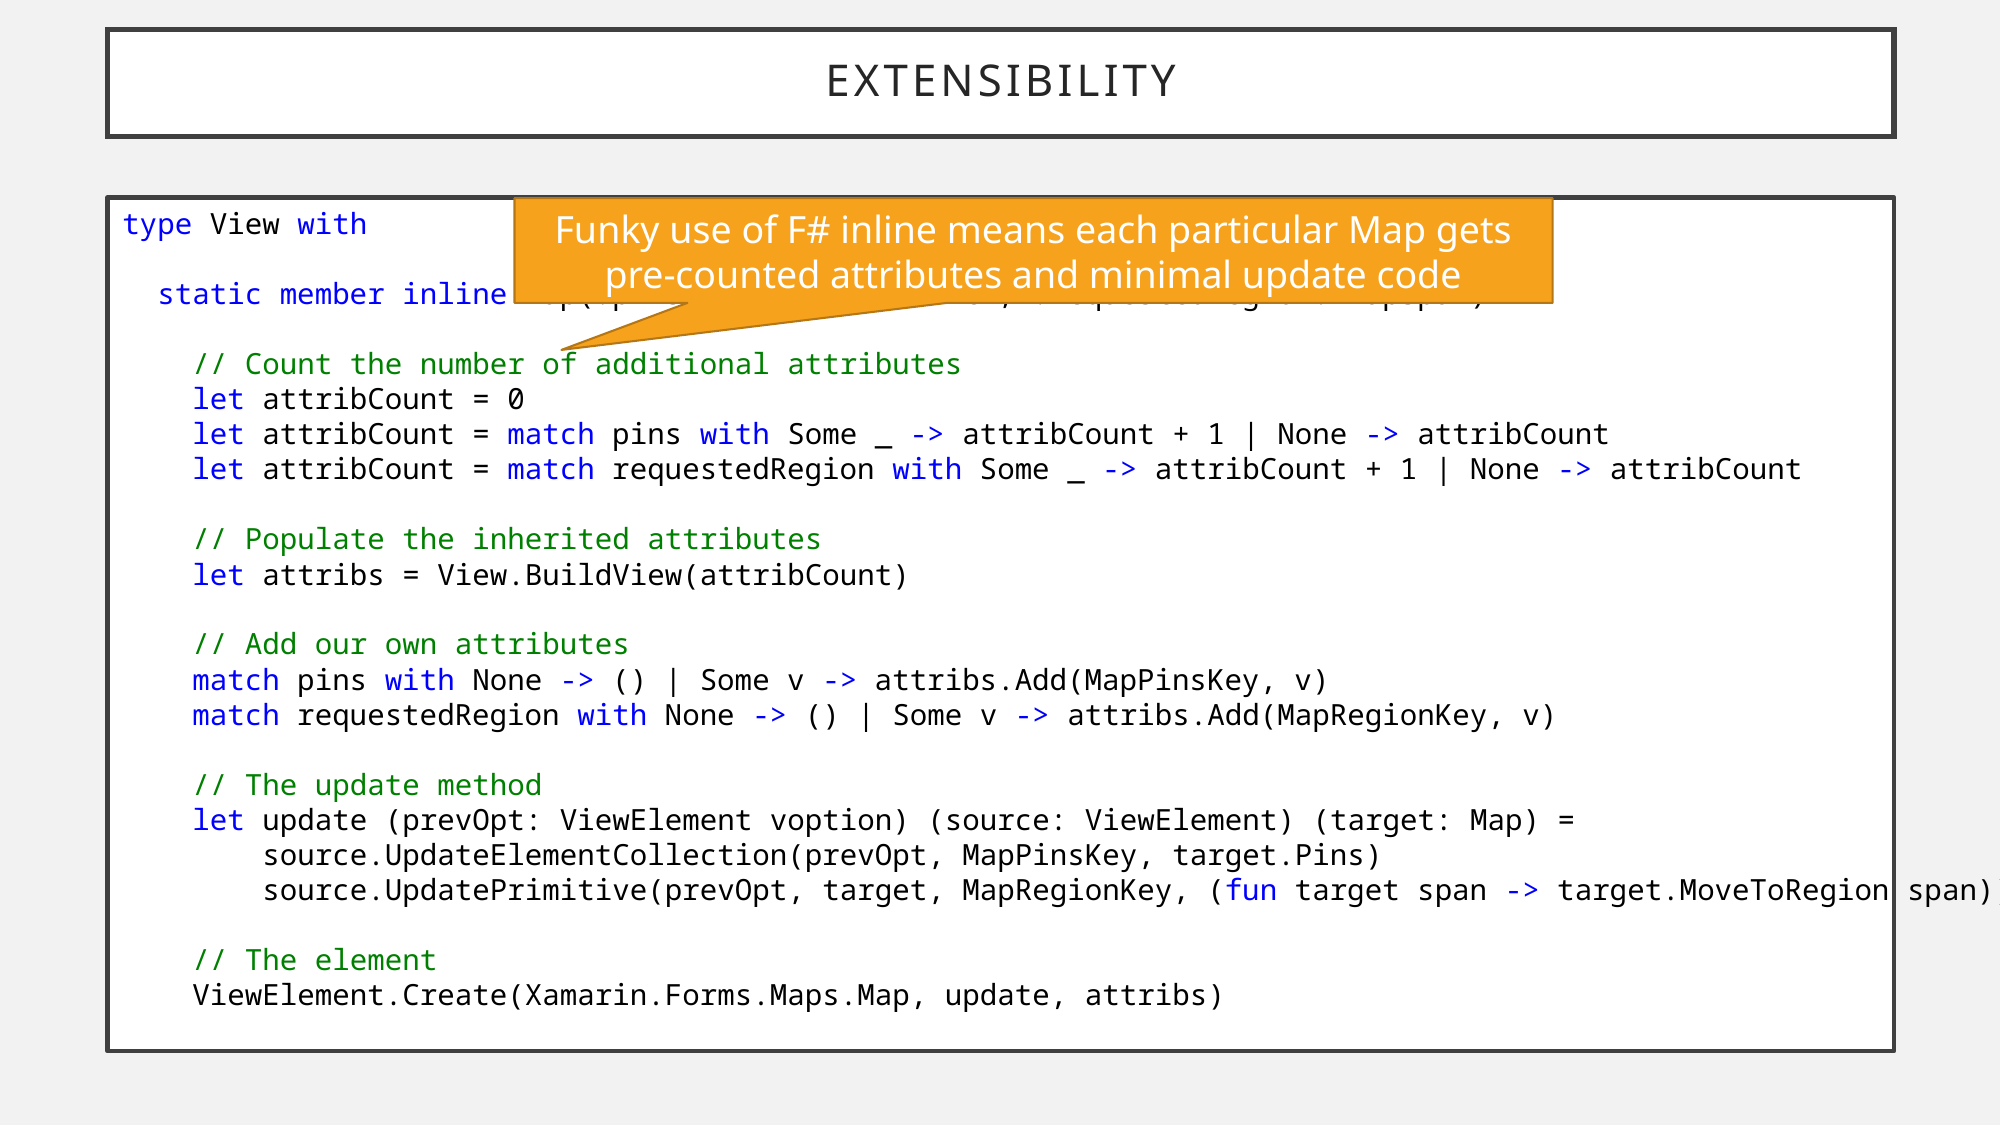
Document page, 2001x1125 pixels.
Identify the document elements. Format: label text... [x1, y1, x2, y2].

text_box type View with static member inline Map(?pins: seq<ViewElement>, ?requestedRegion: MapSpan) = // Count the number of additional attributes let attribCount = 0 let attribCount = match pins with Some _ -> attribCount + 1 | None -> attribCount let attribCount = match requestedRegion with Some _ -> attribCount + 1 | None -> attribCount // Populate the inherited attributes let attribs = View.BuildView(attribCount) // Add our own attributes match pins with None -> () | Some v -> attribs.Add(MapPinsKey, v) match requestedRegion with None -> () | Some v -> attribs.Add(MapRegionKey, v) // The update method let update (prevOpt: ViewElement voption) (source: ViewElement) (target: Map) = source.UpdateElementCollection(prevOpt, MapPinsKey, target.Pins) source.UpdatePrimitive(prevOpt, target, MapRegionKey, (fun target span -> target.MoveToRegion span)) // The element ViewElement.Create(Xamarin.Forms.Maps.Map, update, attribs) [107, 197, 1895, 1052]
text_box Funky use of F# inline means each particular Map gets pre-counted attributes and minimal update code [513, 197, 1554, 351]
title extensibility [105, 27, 1897, 139]
